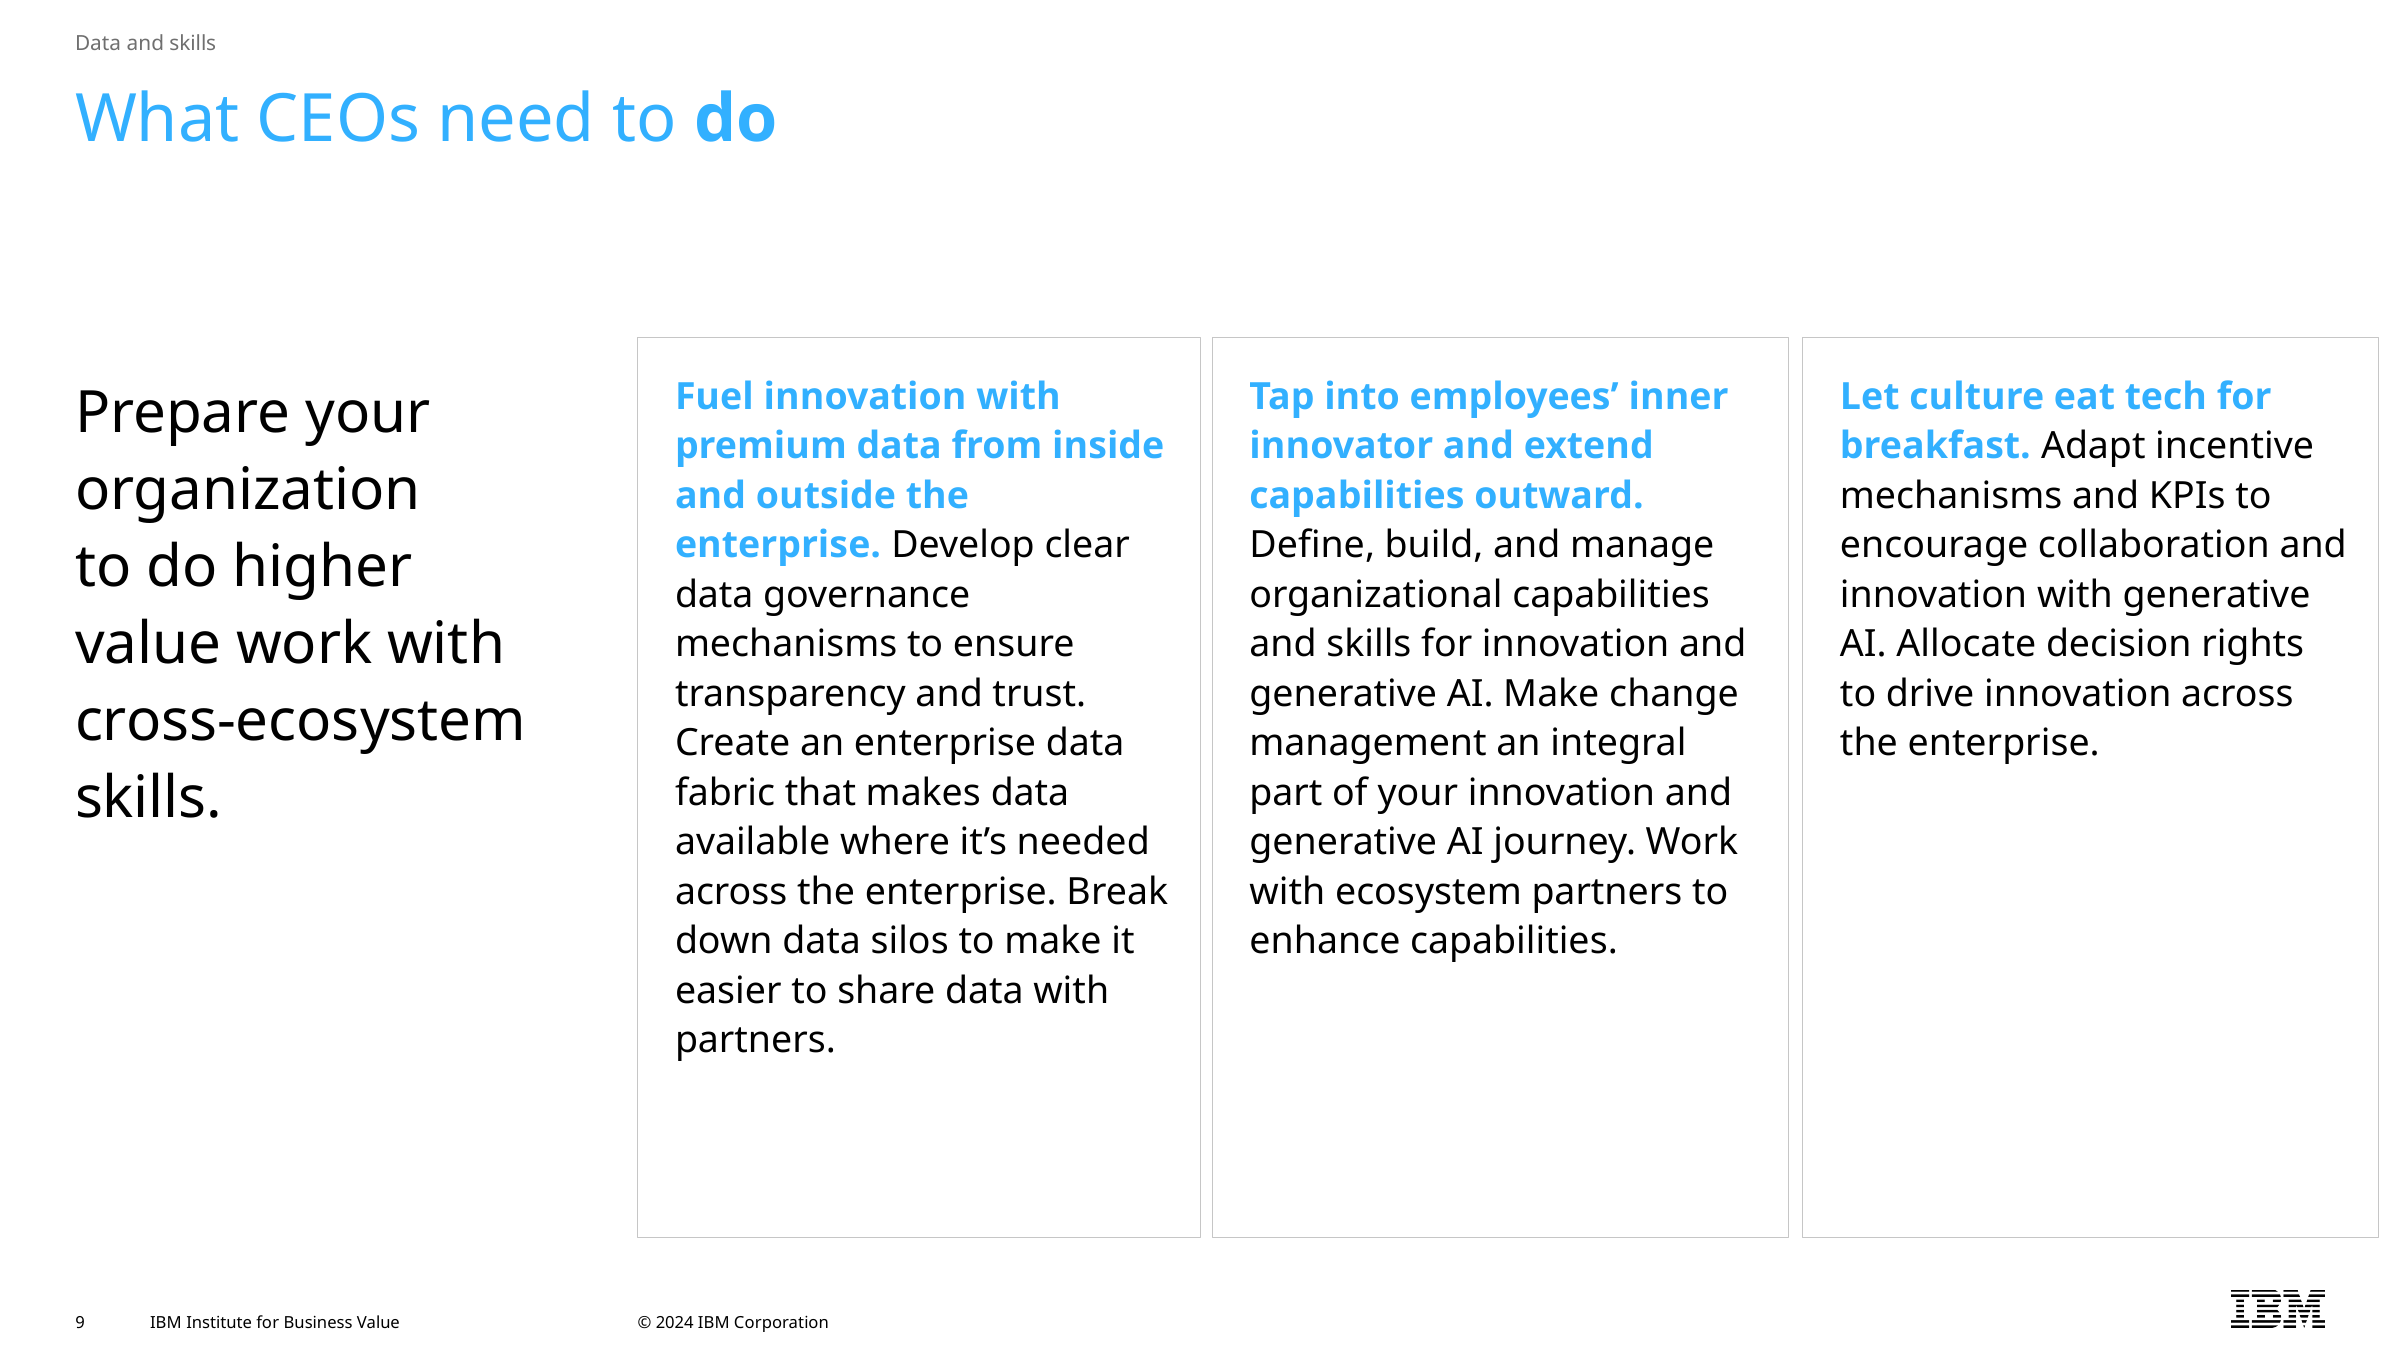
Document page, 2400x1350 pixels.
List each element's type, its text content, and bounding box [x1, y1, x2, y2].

title What CEOs need to do [75, 75, 1200, 287]
list Data and skills [75, 29, 600, 75]
list Let culture eat tech for breakfast. Adapt incentive mechanisms and KPIs to encourage collaboration and innovation with generative AI. Allocate decision rights to drive innovation across the enterprise. [1802, 337, 2379, 1238]
list Tap into employees’ inner innovator and extend capabilities outward. Define, build, and manage organizational capabilities and skills for innovation and generative AI. Make change management an integral part of your innovation and generative AI journey. Work with ecosystem partners to enhance capabilities. [1211, 337, 1789, 1238]
text_box Prepare your organization to do higher value work with cross-ecosystem skills. [75, 337, 563, 1238]
list Fuel innovation with premium data from inside and outside the enterprise. Develop clear data governance mechanisms to ensure transparency and trust. Create an enterprise data fabric that makes data available where it’s needed across the enterprise. Break down data silos to make it easier to share data with partners. [637, 337, 1201, 1238]
picture [2231, 1290, 2325, 1328]
